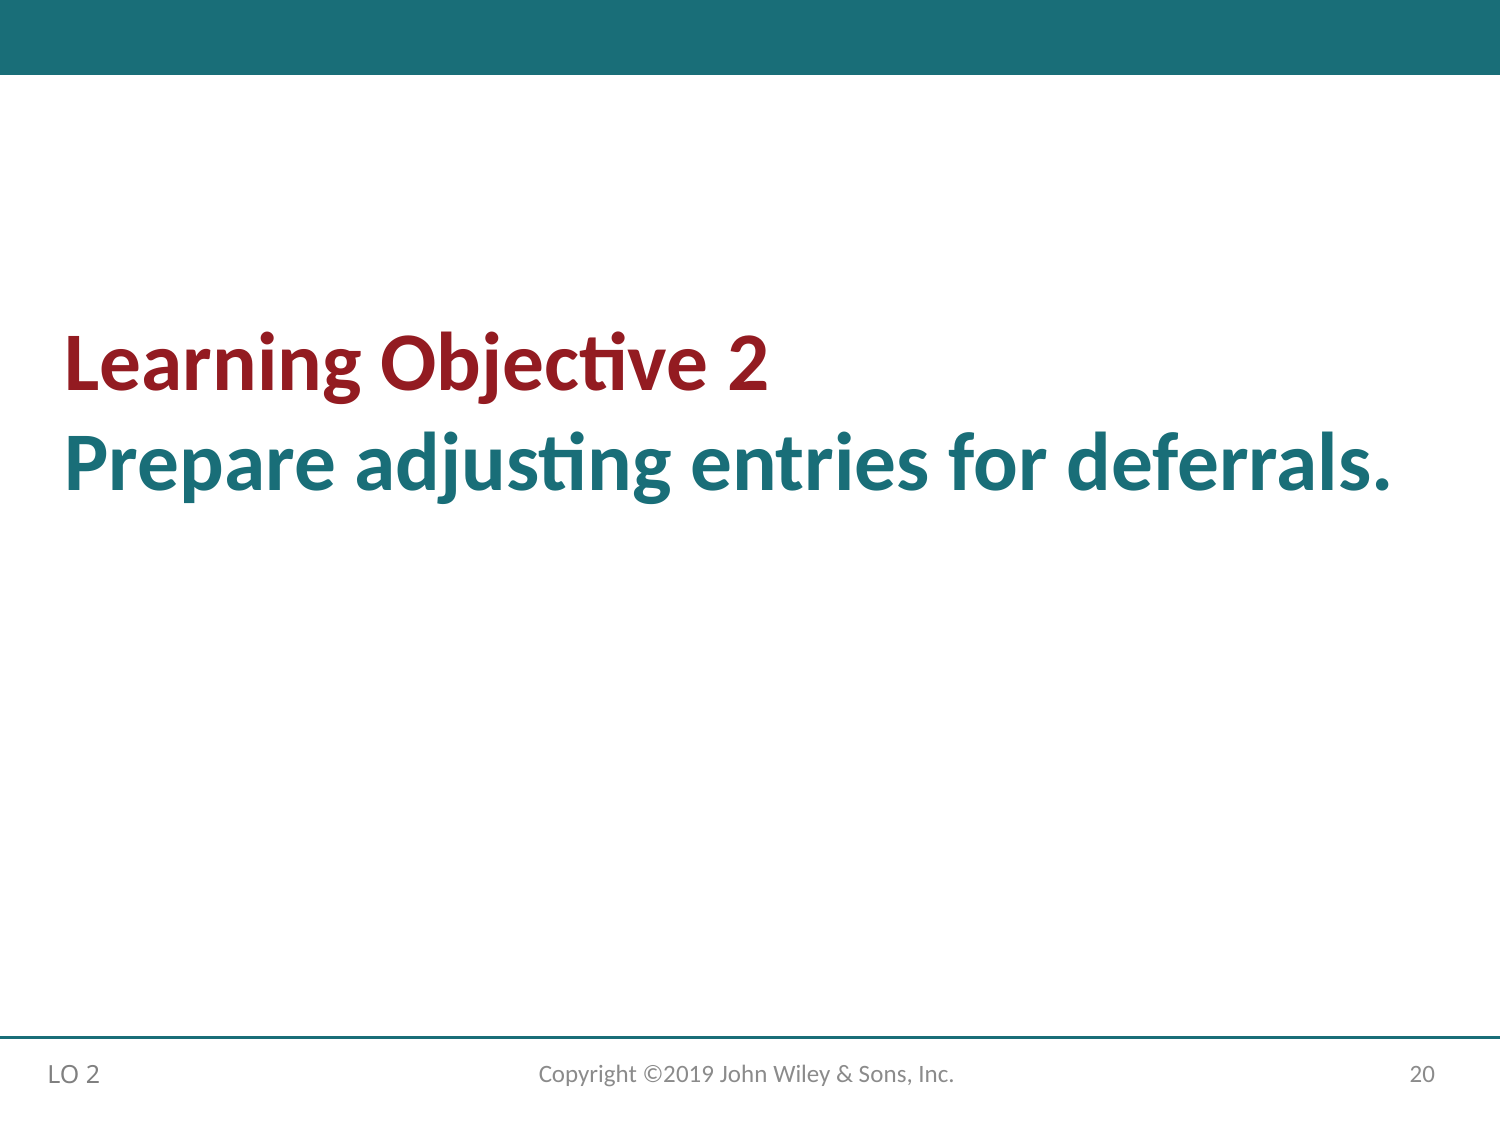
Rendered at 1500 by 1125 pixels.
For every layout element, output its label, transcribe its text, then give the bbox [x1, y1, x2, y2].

list LO 2 [37, 1051, 118, 1125]
slide_number 20 [1059, 1042, 1450, 1103]
title Learning Objective 2 Prepare adjusting entries for deferrals. [50, 299, 1450, 738]
footer Copyright ©2019 John Wiley & Sons, Inc. [496, 1042, 1004, 1103]
